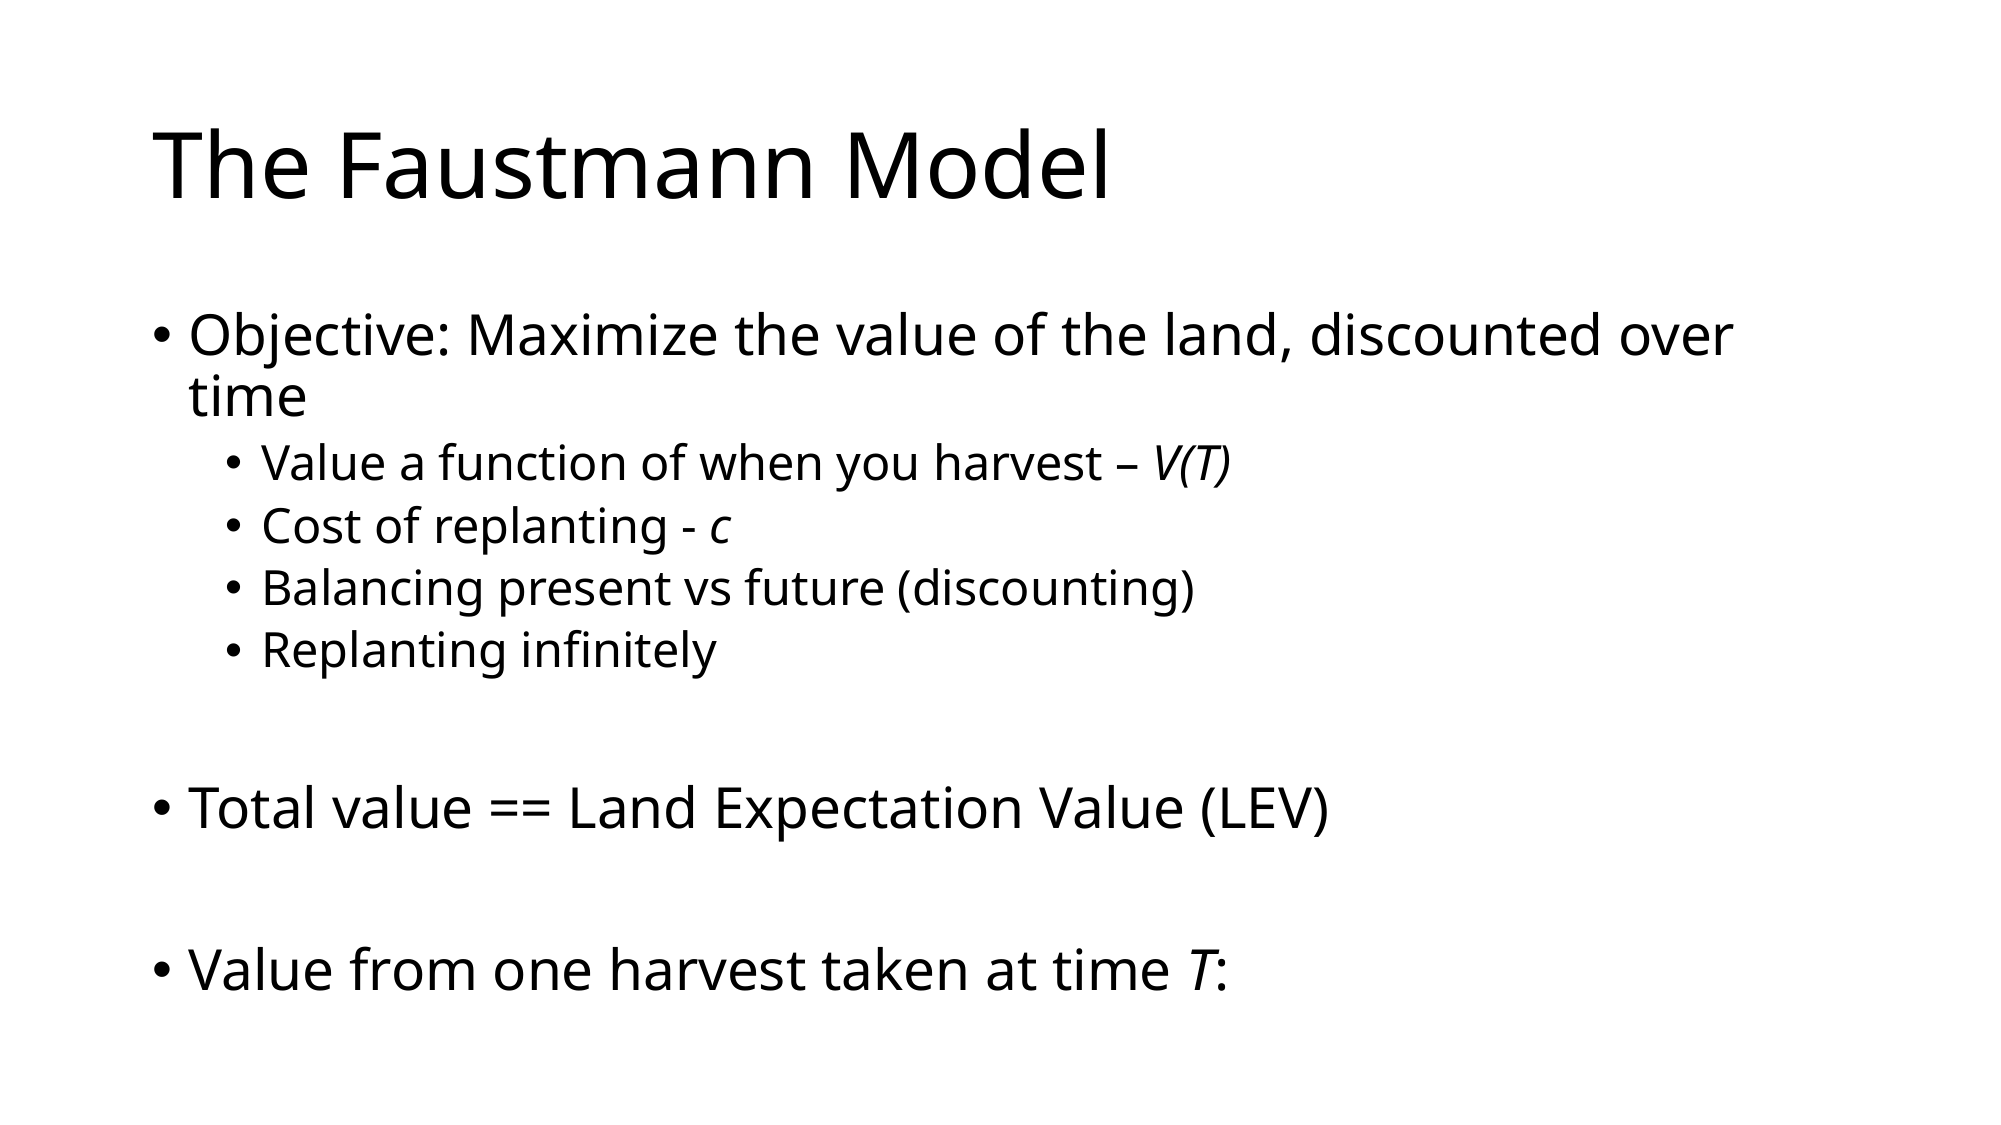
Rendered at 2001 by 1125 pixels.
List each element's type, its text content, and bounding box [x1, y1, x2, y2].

title The Faustmann Model [137, 59, 1863, 278]
